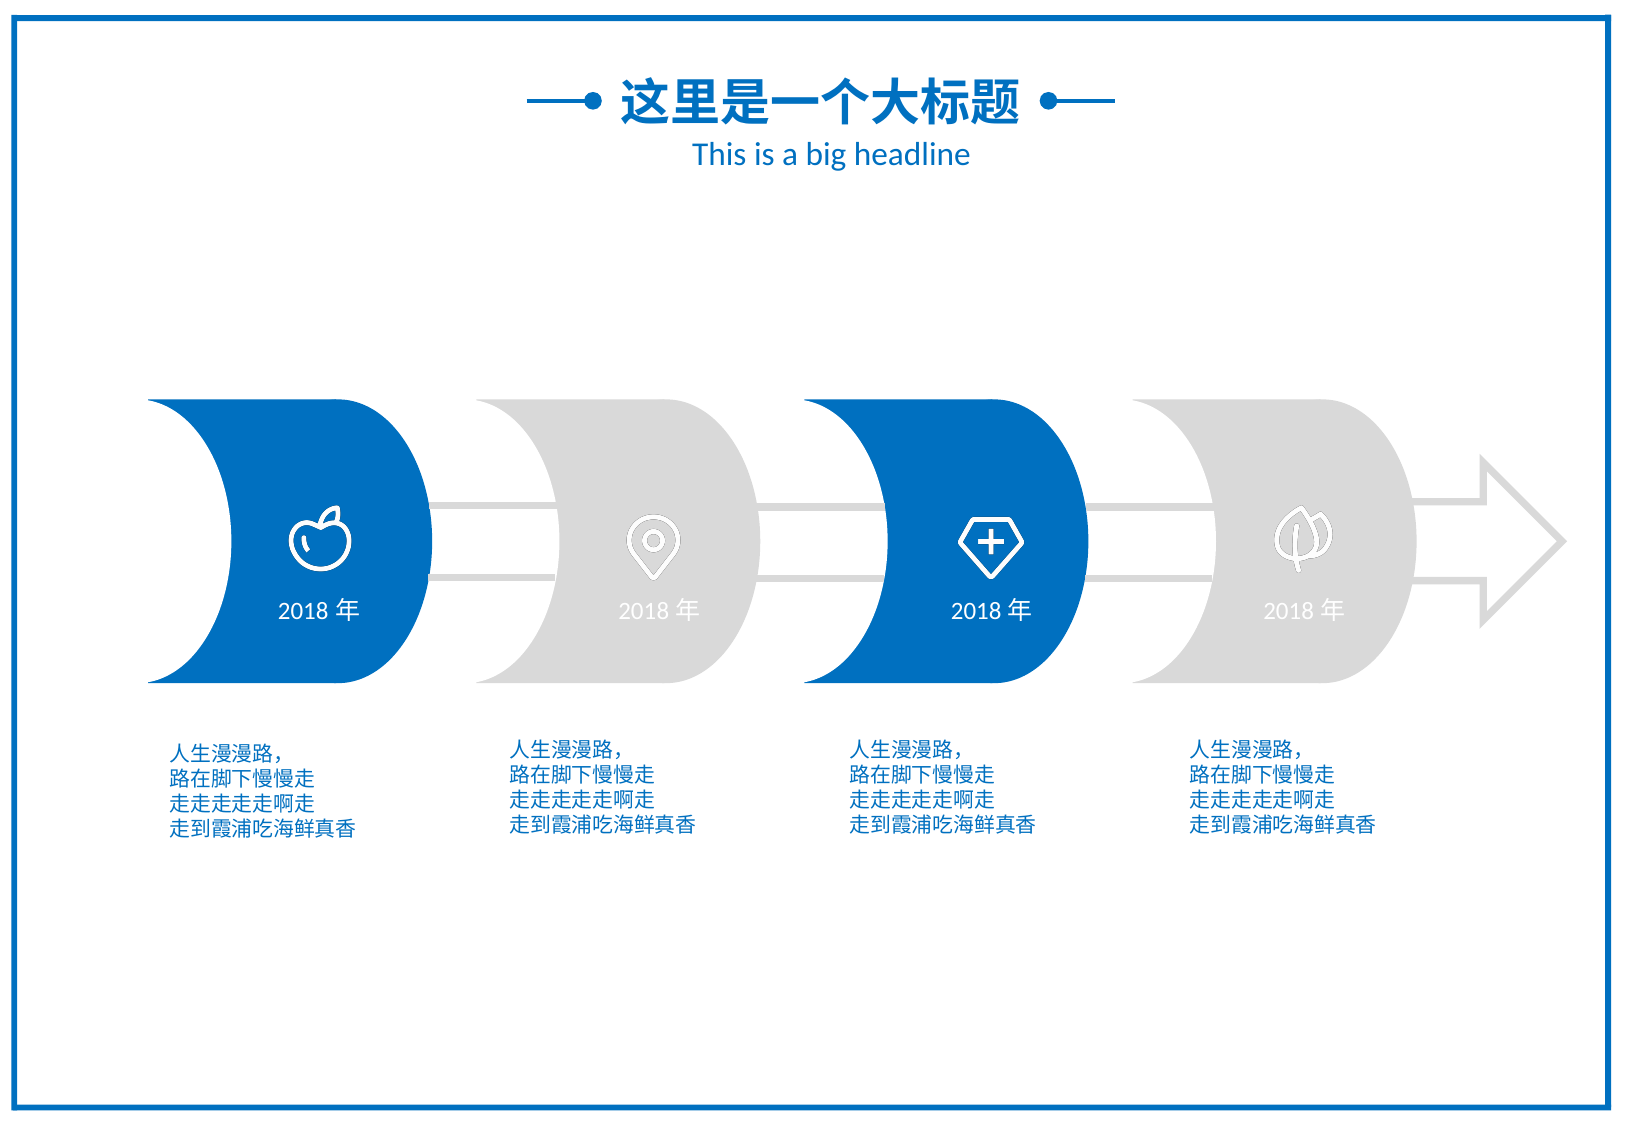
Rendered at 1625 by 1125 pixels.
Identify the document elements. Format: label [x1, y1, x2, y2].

text_box [526, 63, 1115, 139]
text_box [43, 399, 1562, 849]
text_box [11, 14, 1611, 1111]
